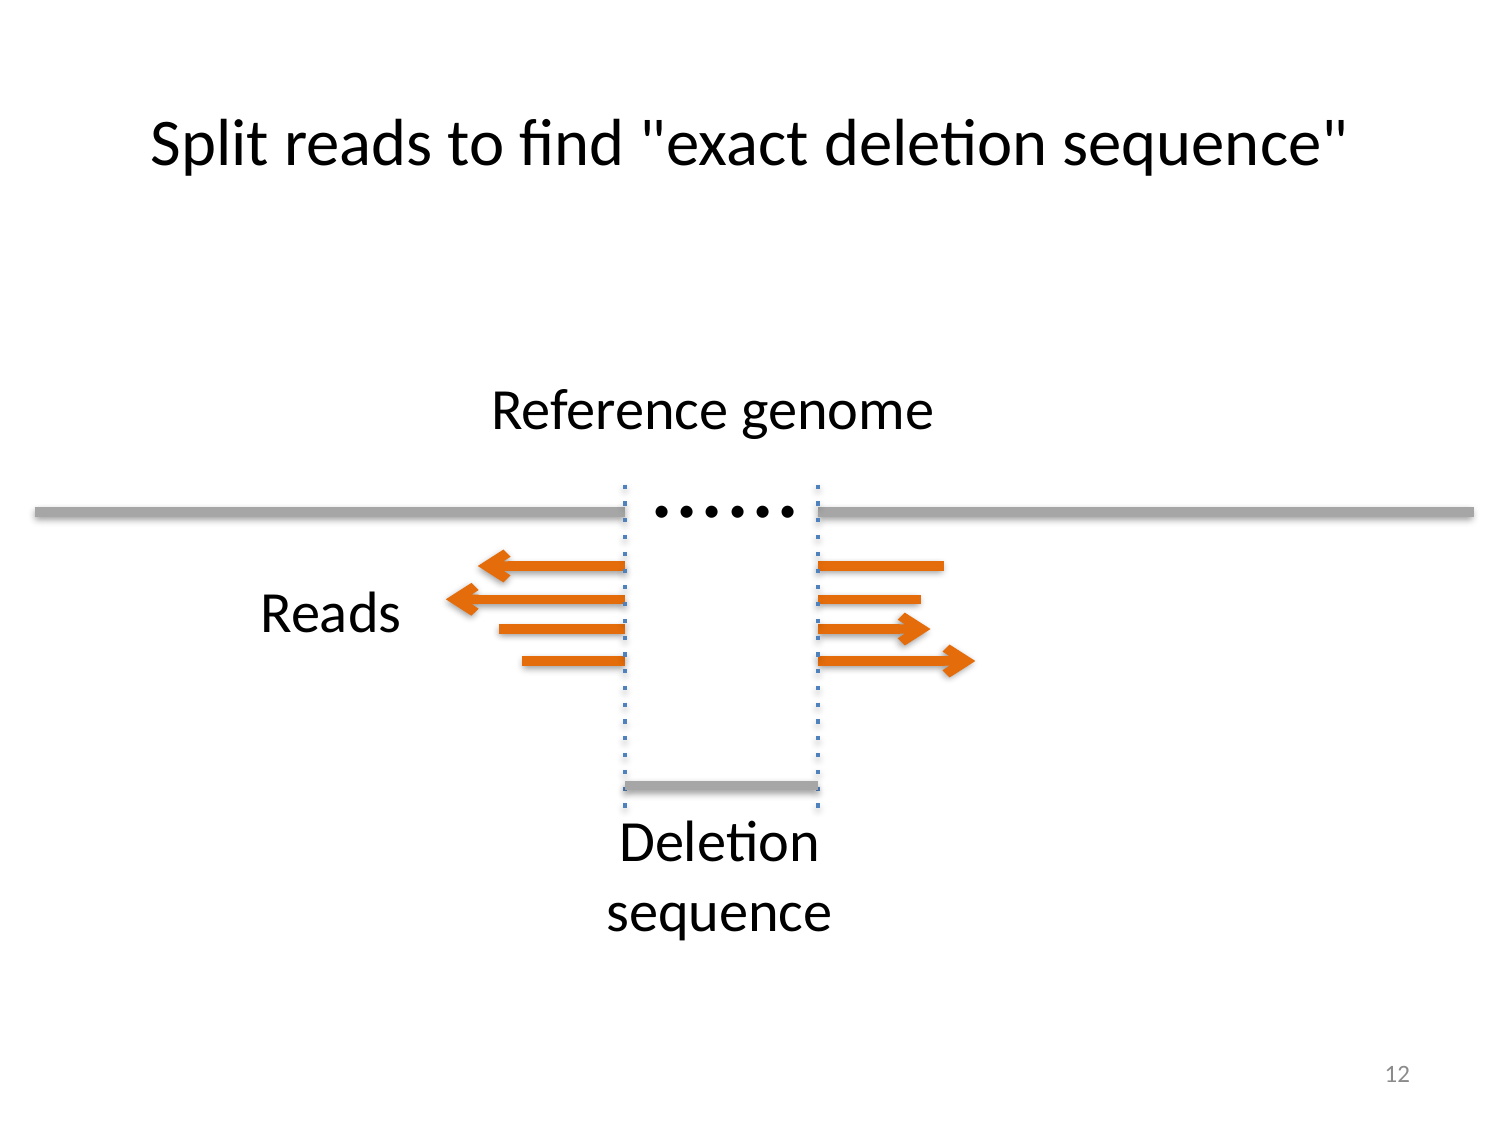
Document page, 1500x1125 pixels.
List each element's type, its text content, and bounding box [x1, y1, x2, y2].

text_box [580, 484, 859, 953]
slide_number 12 [1074, 1042, 1425, 1103]
title Split reads to find "exact deletion sequence" [75, 45, 1425, 233]
text_box Reads [245, 567, 446, 652]
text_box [34, 363, 1474, 547]
